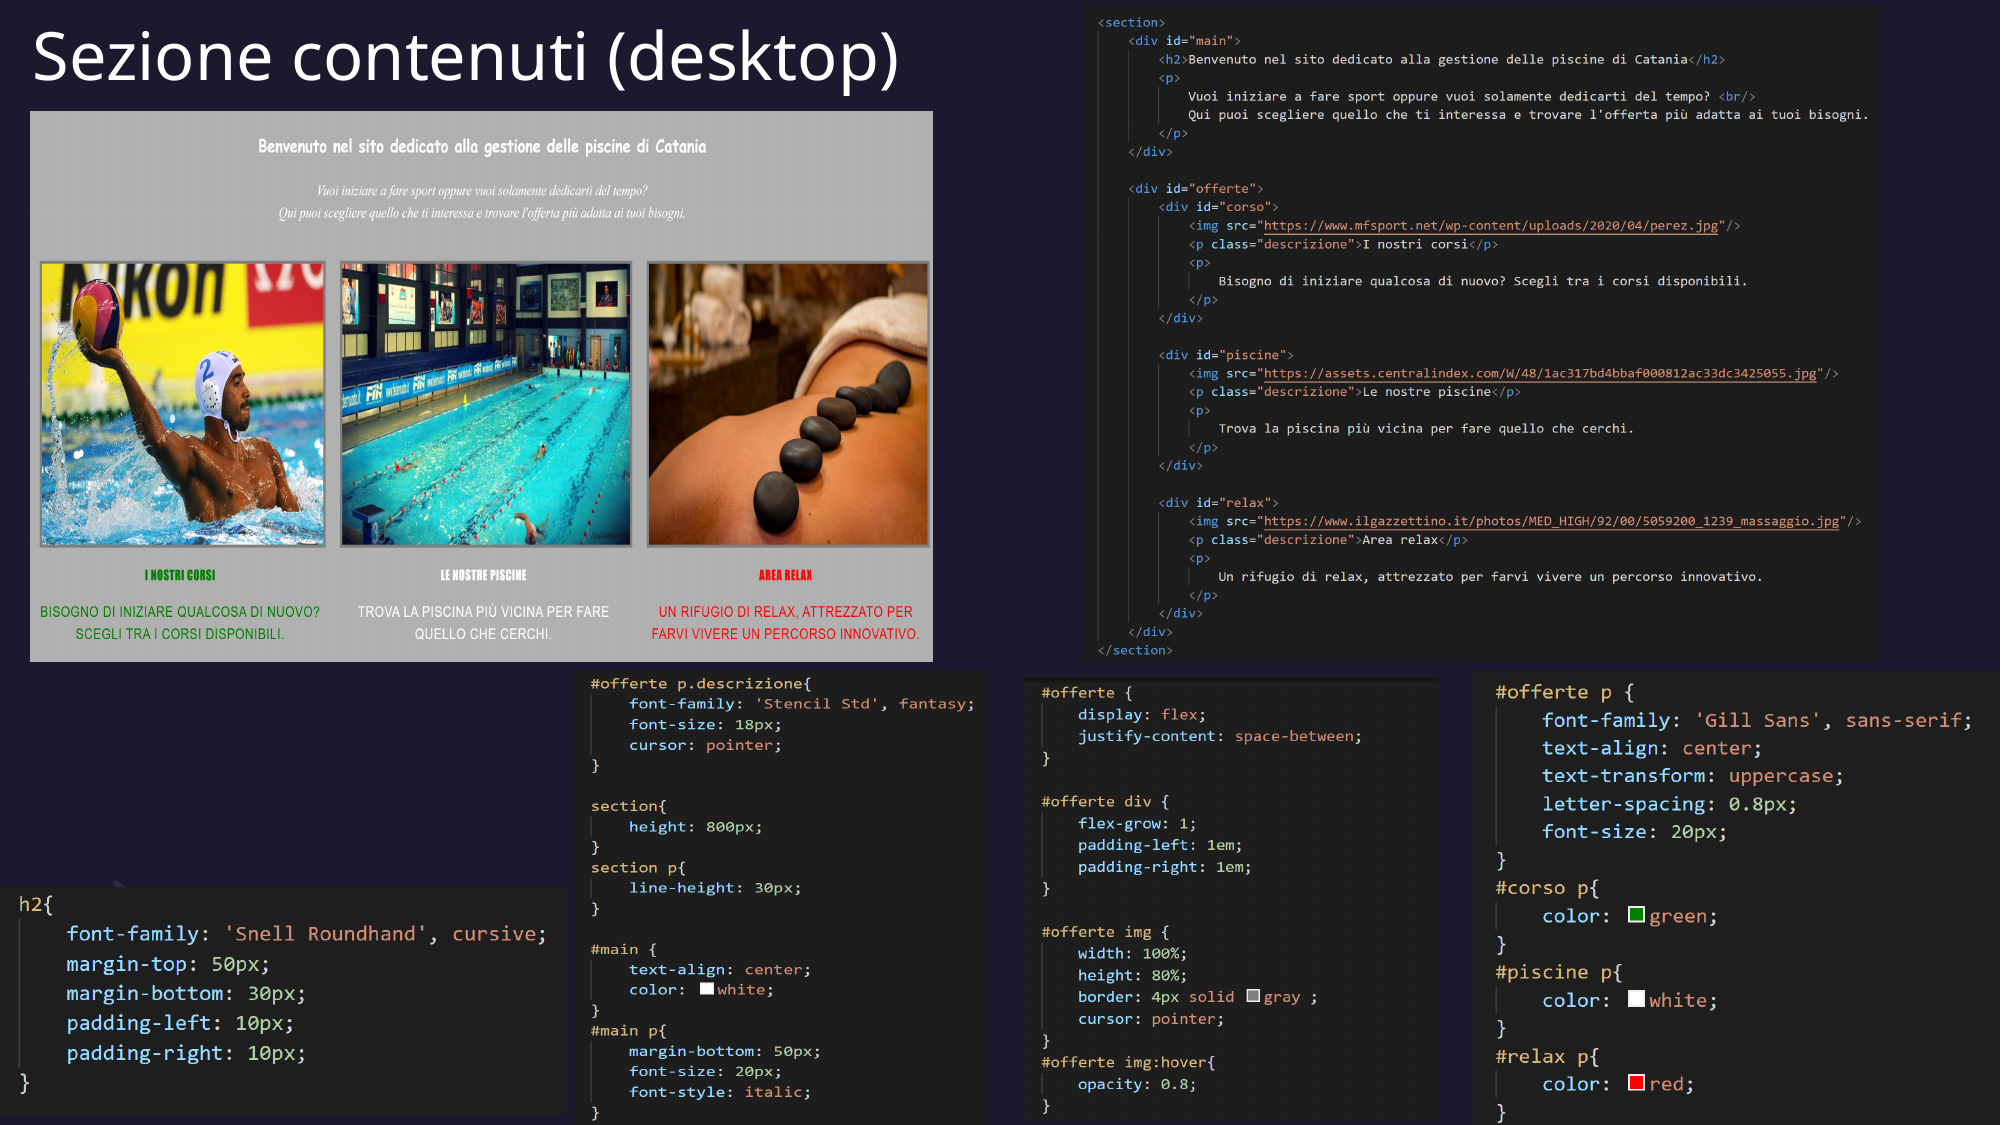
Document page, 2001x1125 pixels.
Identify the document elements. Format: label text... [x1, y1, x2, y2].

picture [1472, 671, 2000, 1125]
picture [0, 887, 567, 1116]
picture [574, 671, 990, 1125]
picture [1023, 676, 1439, 1121]
picture [30, 111, 933, 662]
picture [1084, 6, 1880, 662]
text_box Sezione contenuti (desktop) [17, 6, 1014, 102]
